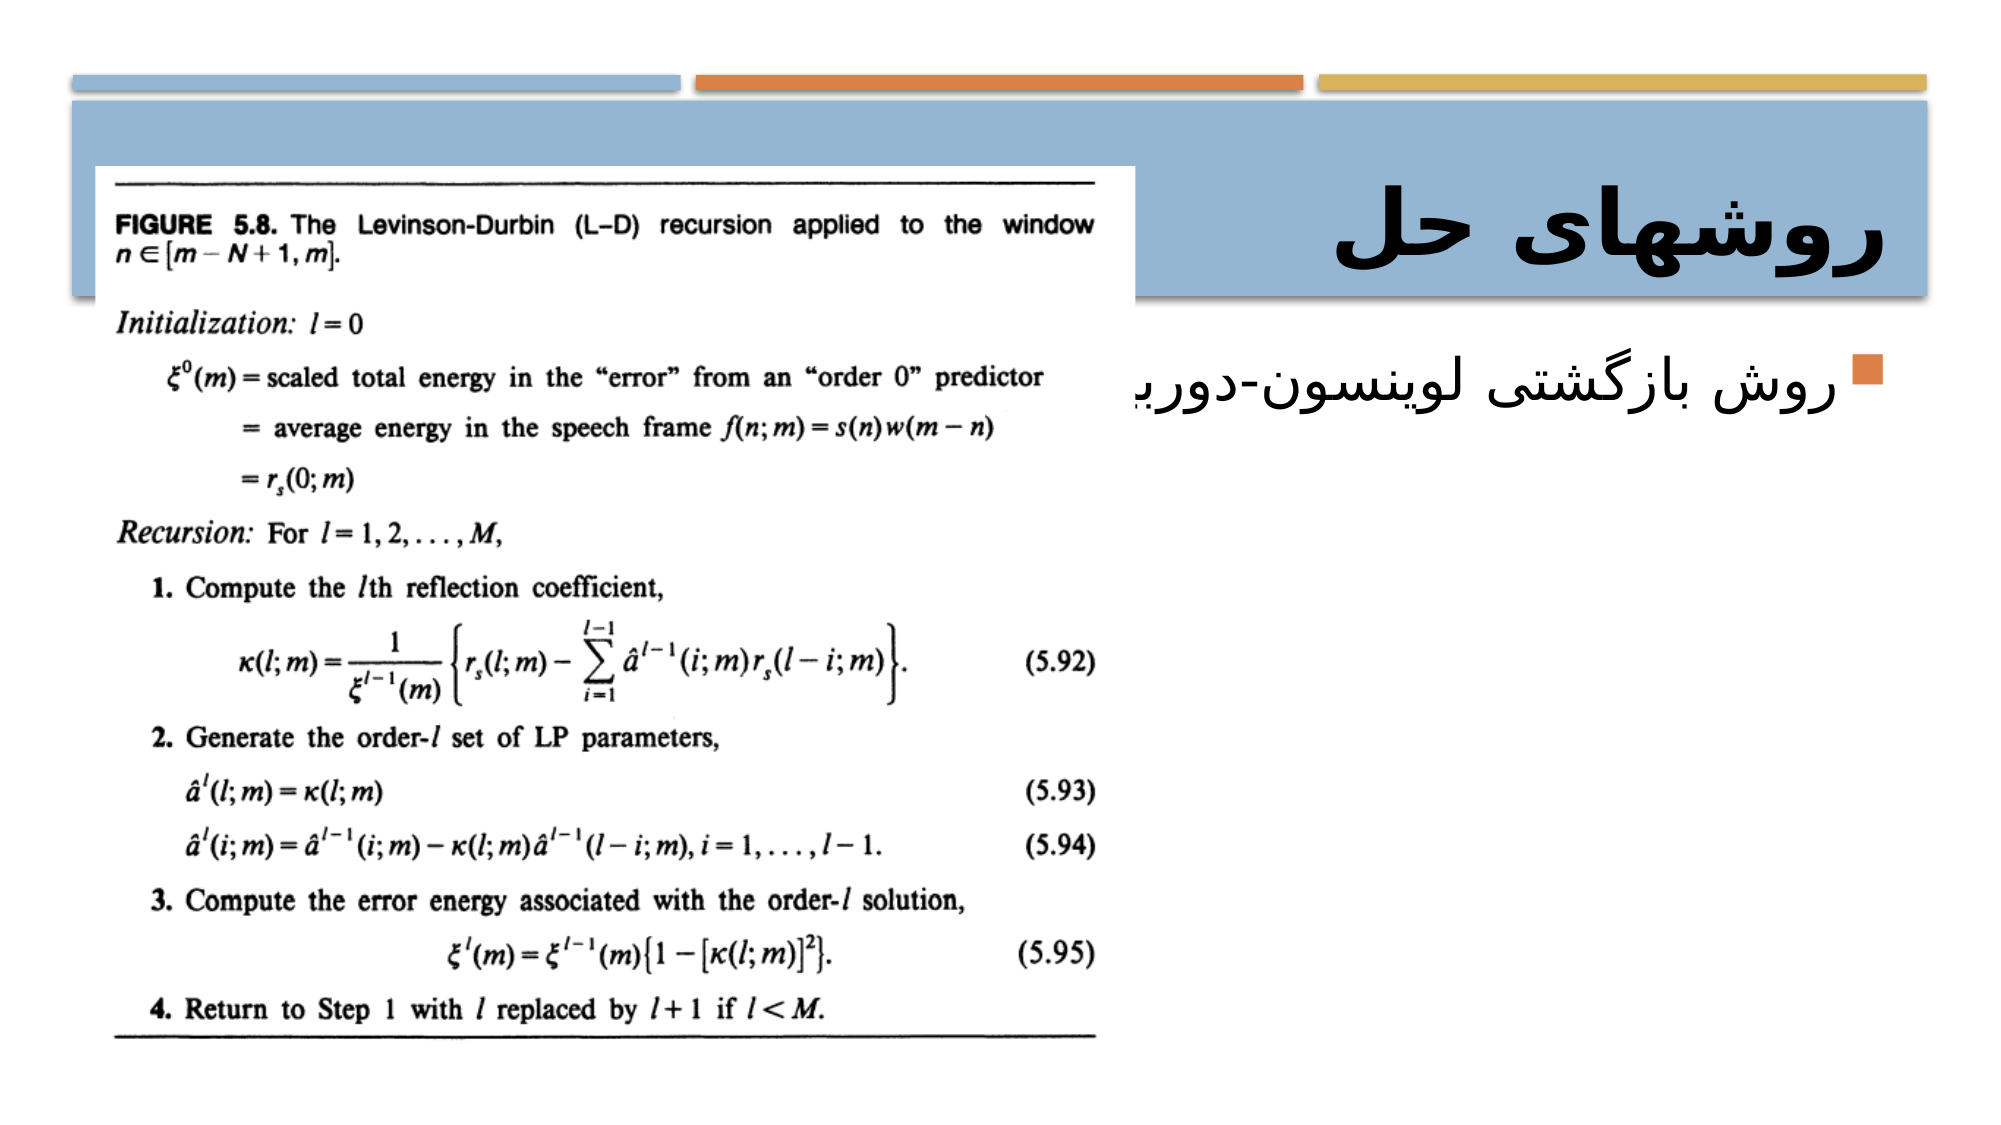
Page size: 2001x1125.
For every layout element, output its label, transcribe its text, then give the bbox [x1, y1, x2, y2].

picture [94, 165, 1136, 1065]
title روشهای حل [95, 115, 1905, 282]
list روش بازگشتی لوينسون-دوربين [1141, 357, 1905, 962]
